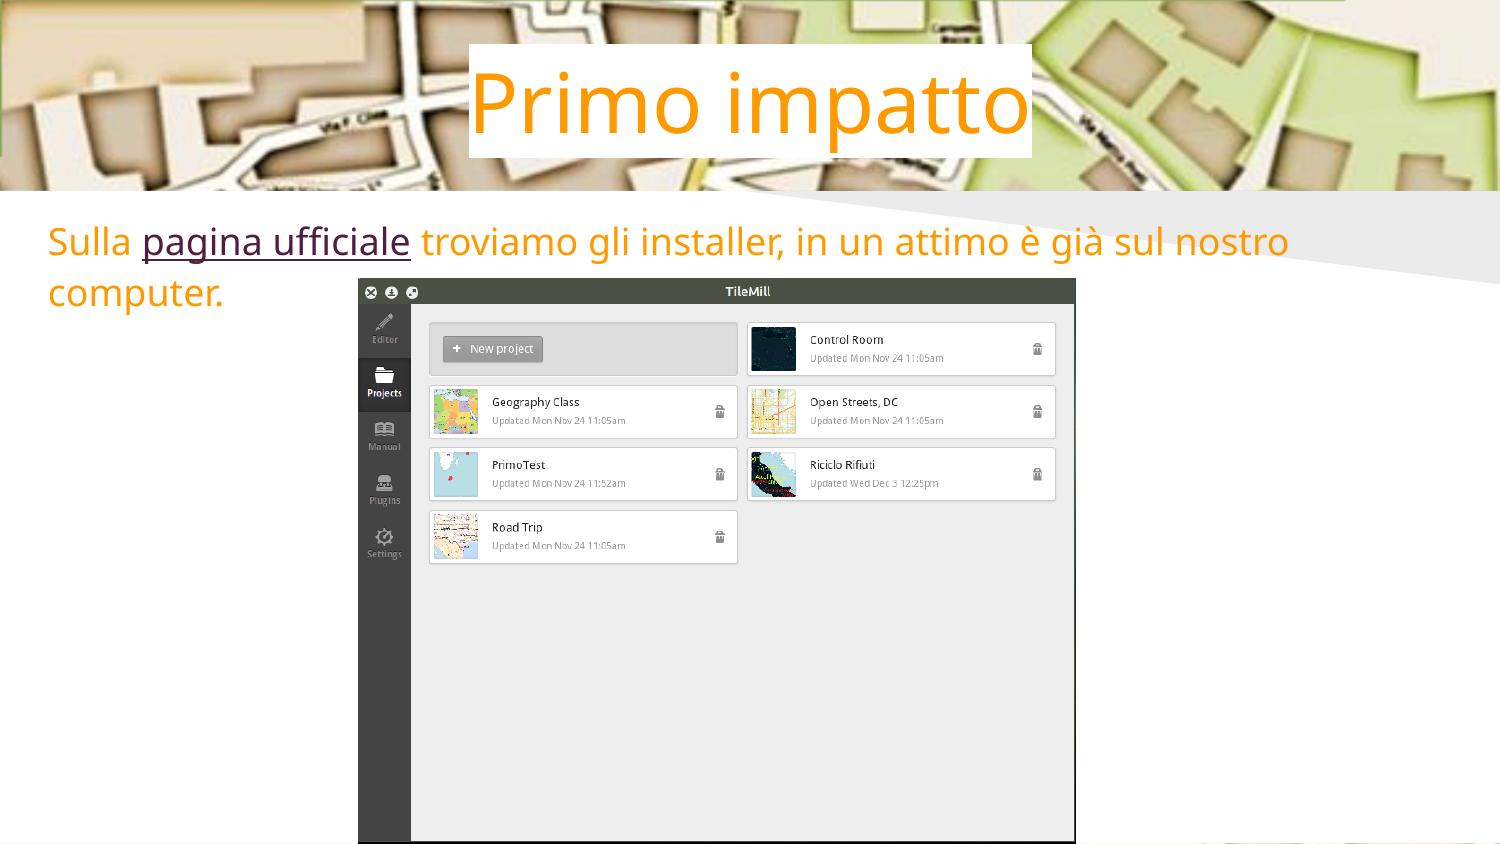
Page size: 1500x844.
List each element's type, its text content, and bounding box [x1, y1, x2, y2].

text_box Primo impatto [51, 34, 1450, 171]
picture [0, 0, 1500, 190]
text_box Sulla pagina ufficiale troviamo gli installer, in un attimo è già sul nostro computer. [32, 203, 1450, 279]
picture [358, 277, 1076, 844]
